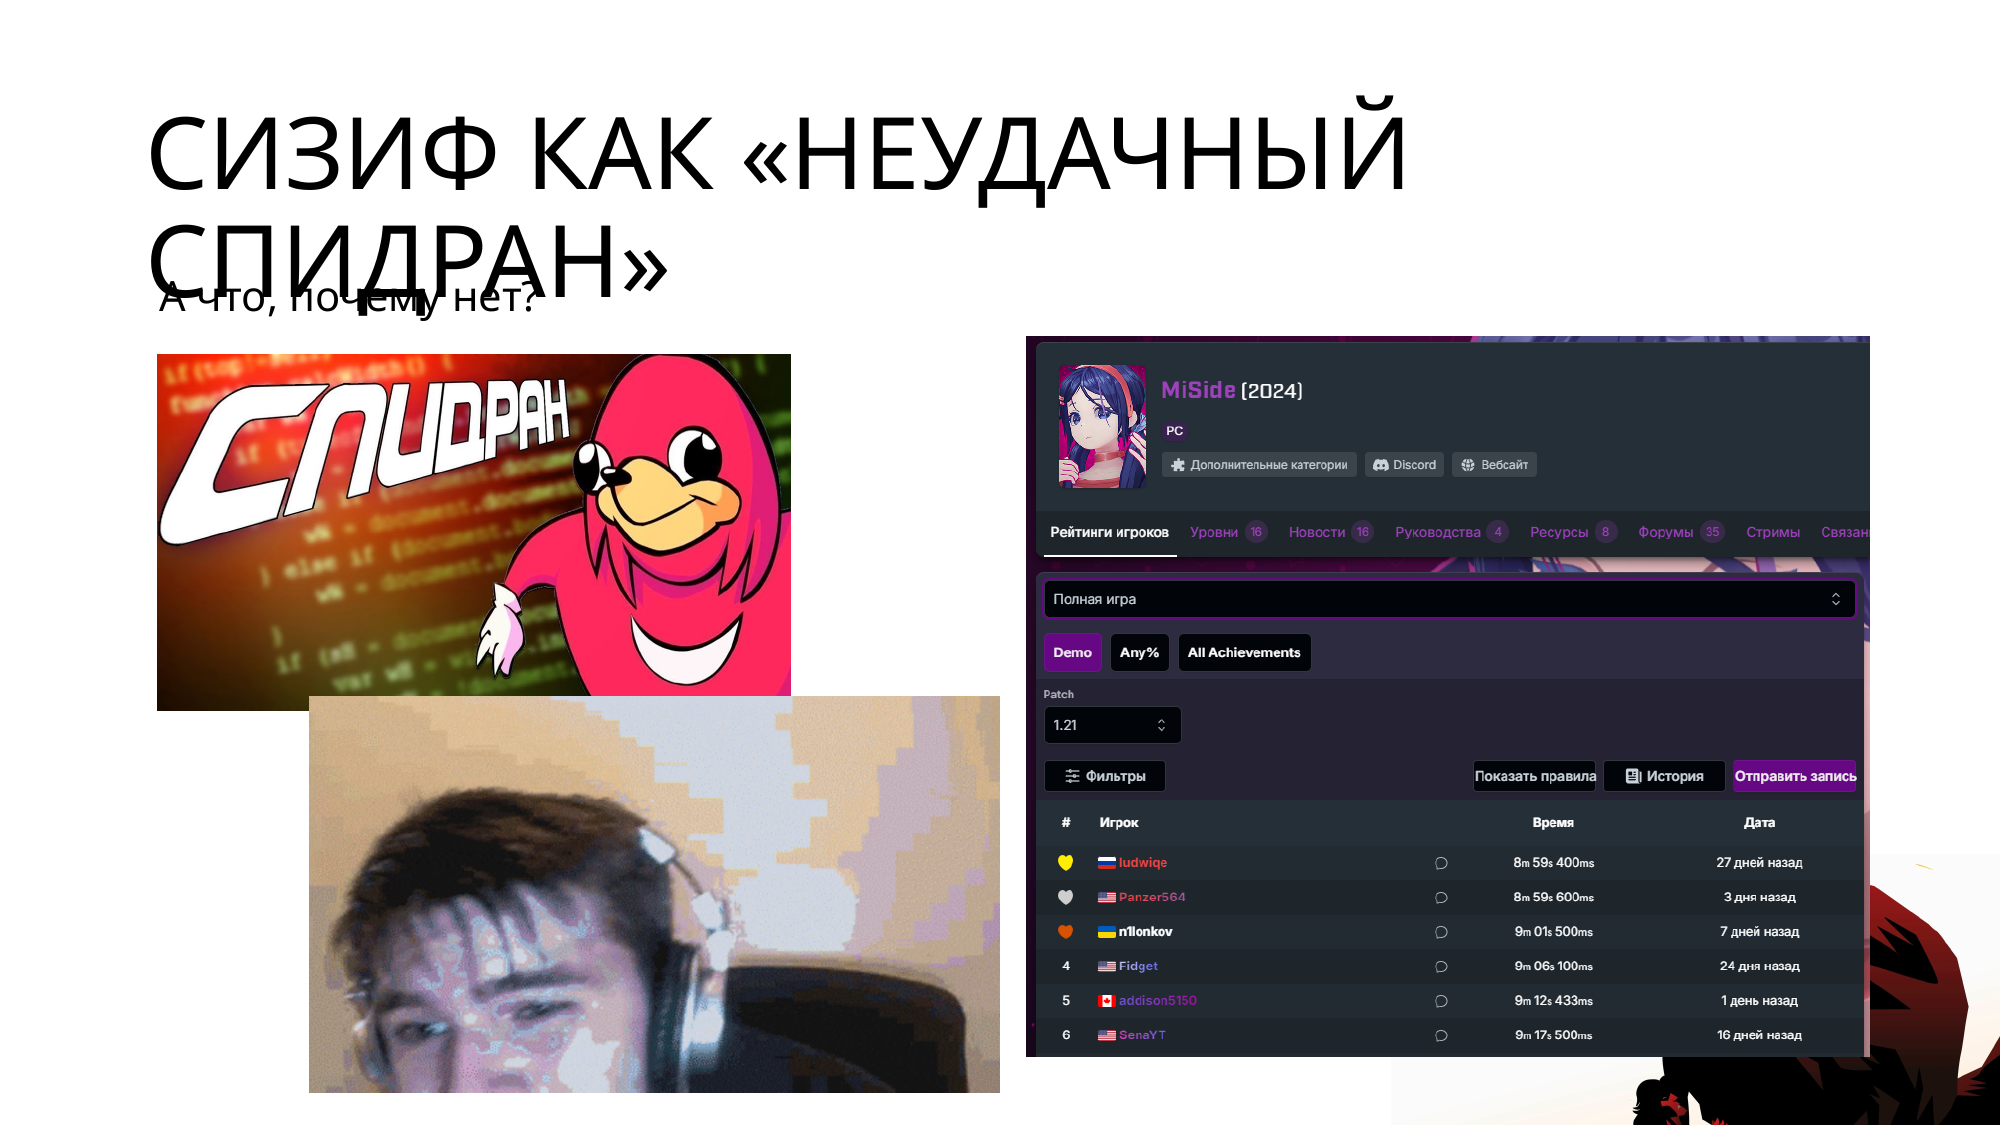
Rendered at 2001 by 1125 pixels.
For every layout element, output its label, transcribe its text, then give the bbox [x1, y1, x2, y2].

list А что, почему нет? [144, 268, 1795, 933]
title Сизиф как «Неудачный Спидран» [130, 79, 1925, 344]
picture [1026, 336, 2000, 1125]
picture [157, 354, 1000, 1093]
